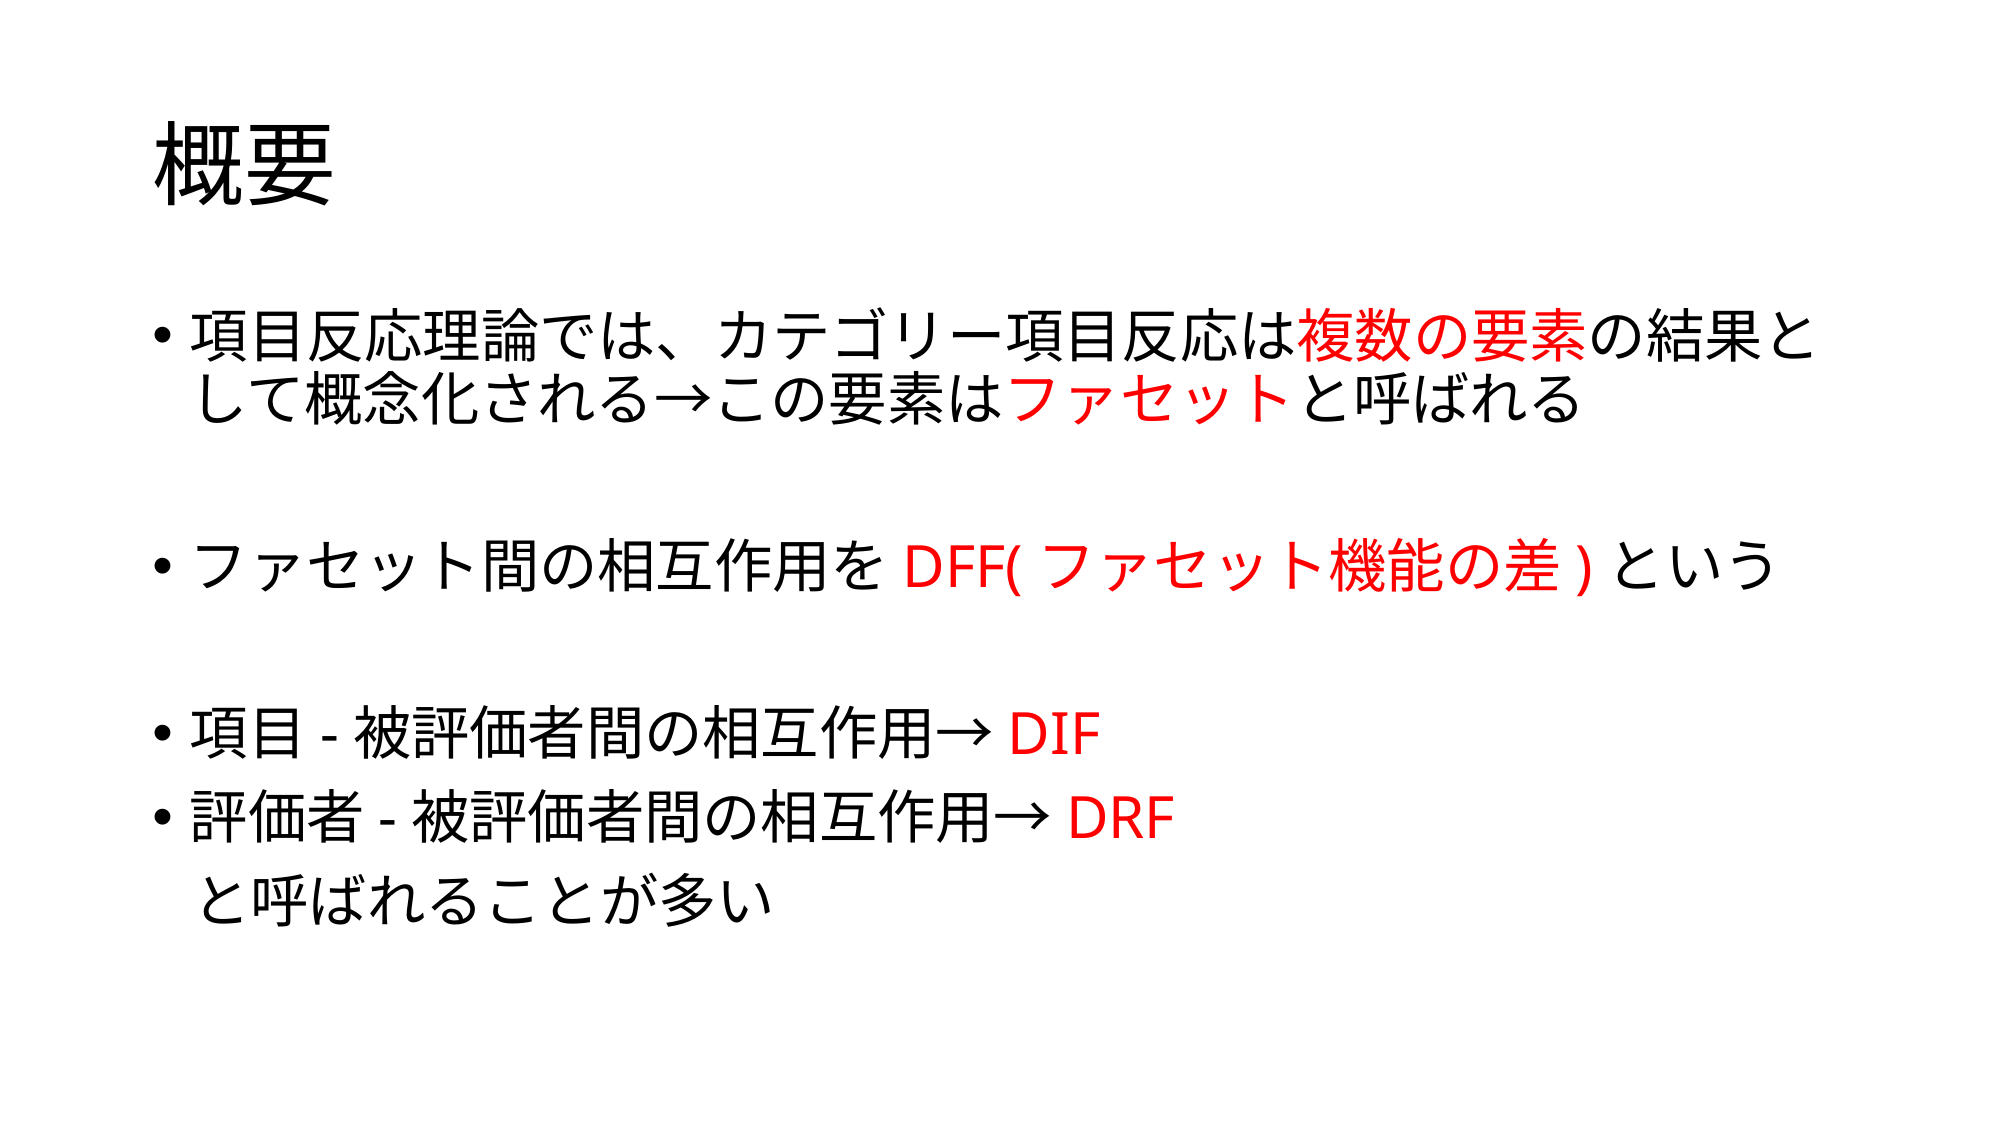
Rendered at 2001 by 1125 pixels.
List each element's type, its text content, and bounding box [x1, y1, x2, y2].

list 項目反応理論では、カテゴリー項目反応は複数の要素の結果として概念化される→この要素はファセットと呼ばれる ファセット間の相互作用をDFF(ファセット機能の差)という 項目-被評価者間の相互作用→DIF 評価者-被評価者間の相互作用→DRF と呼ばれることが多い [137, 299, 1863, 1014]
title 概要 [137, 59, 1863, 278]
